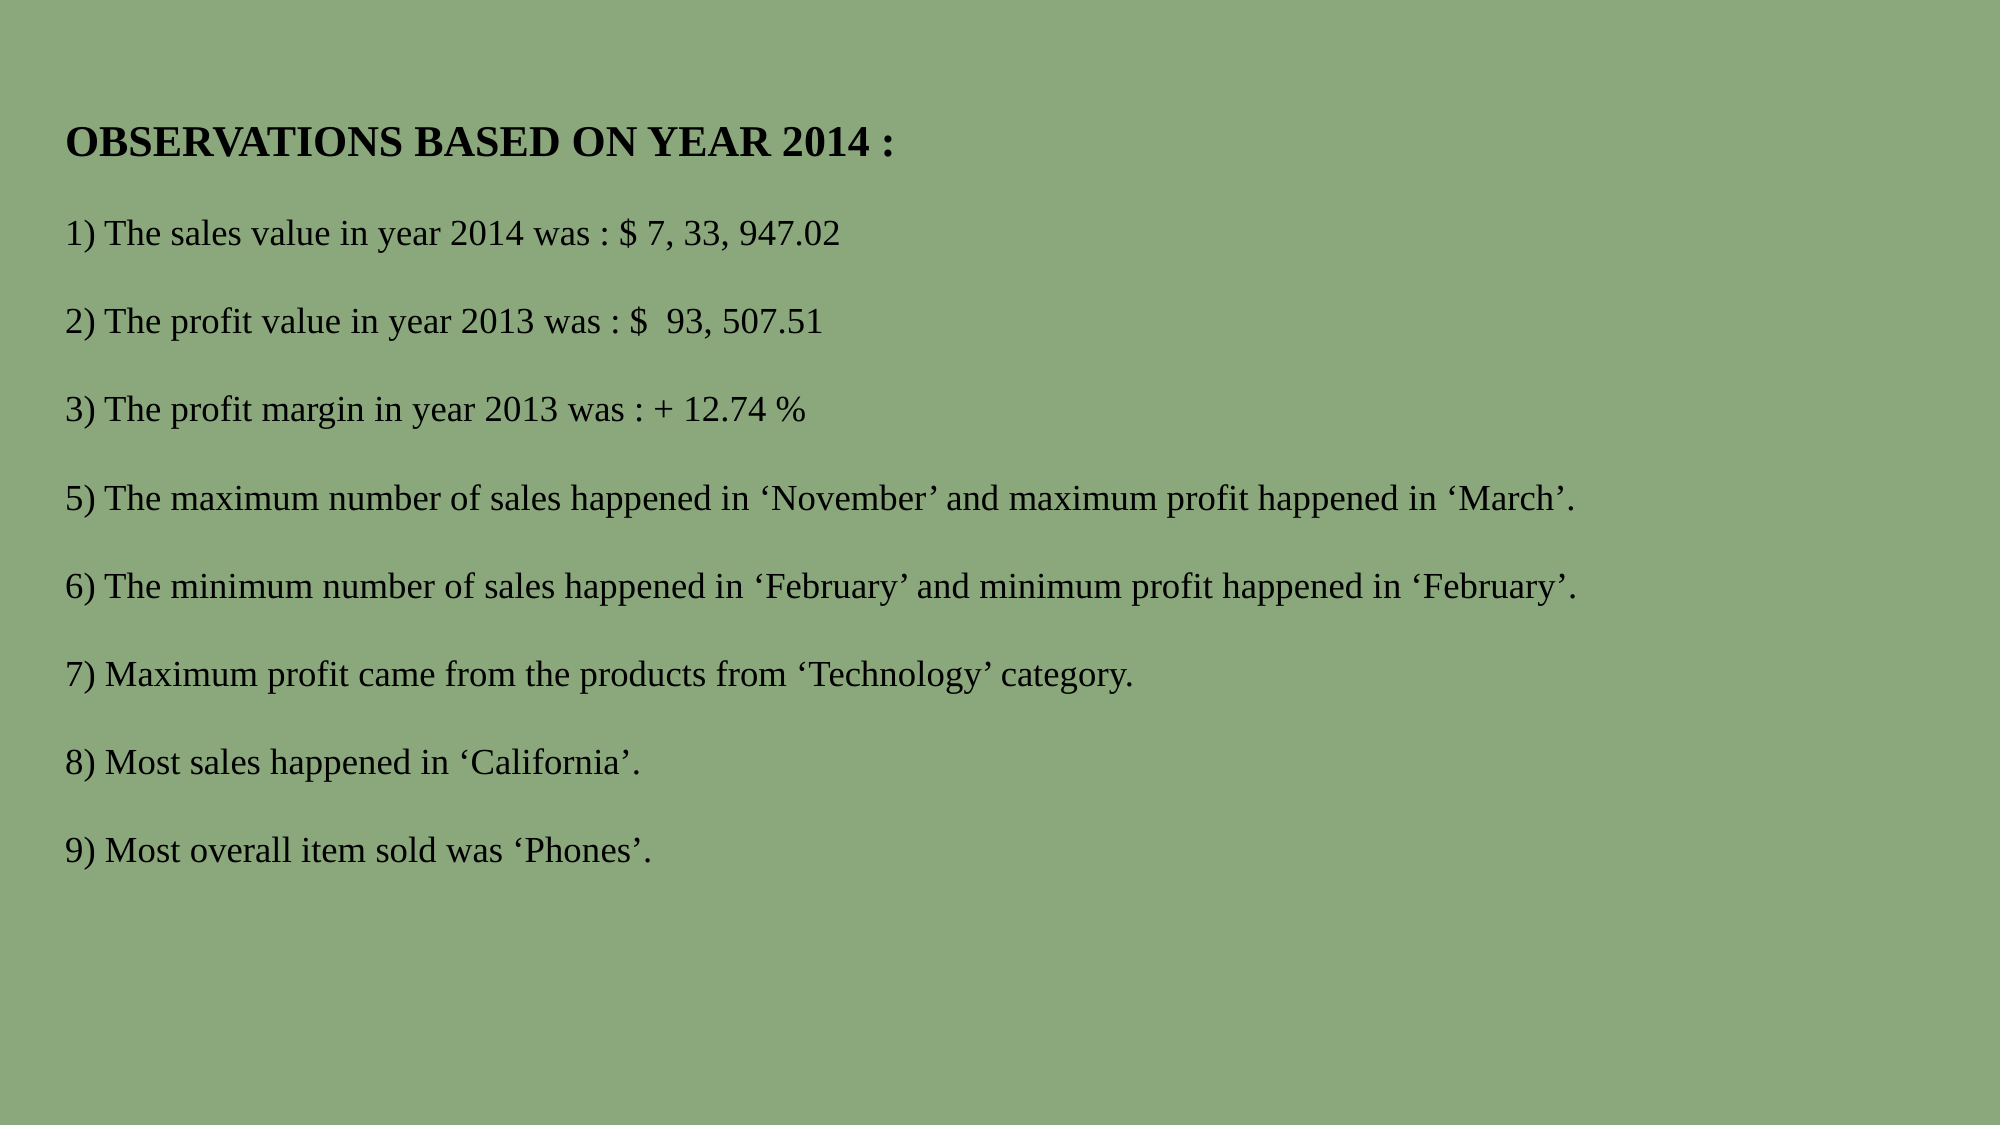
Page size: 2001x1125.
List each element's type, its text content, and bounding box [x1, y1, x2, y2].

title OBSERVATIONS BASED ON YEAR 2014 : 1) The sales value in year 2014 was : $ 7, 33, 947.02 2) The profit value in year 2013 was : $ 93, 507.51 3) The profit margin in year 2013 was : + 12.74 % 5) The maximum number of sales happened in ‘November’ and maximum profit happened in ‘March’. 6) The minimum number of sales happened in ‘February’ and minimum profit happened in ‘February’. 7) Maximum profit came from the products from ‘Technology’ category. 8) Most sales happened in ‘California’. 9) Most overall item sold was ‘Phones’. [50, 51, 1950, 1045]
